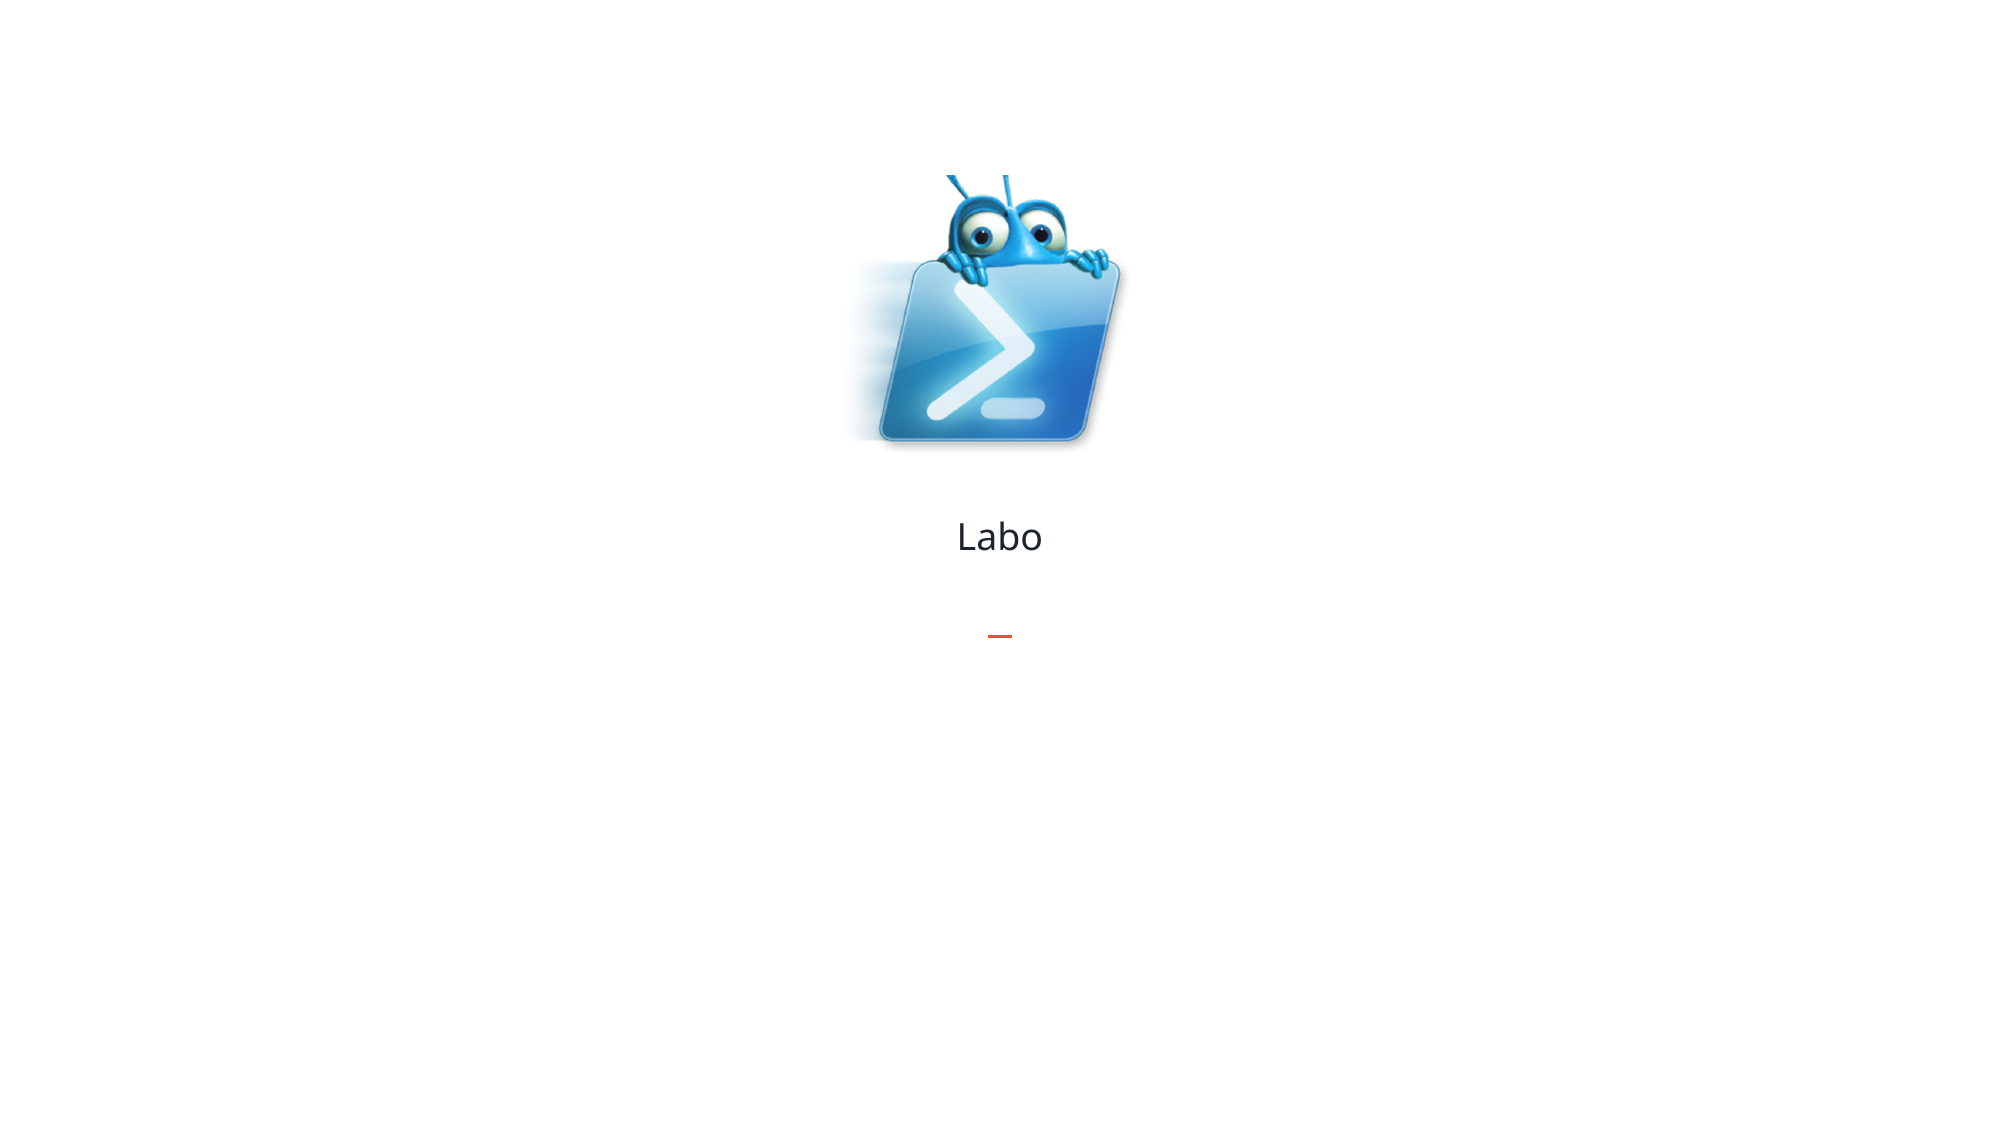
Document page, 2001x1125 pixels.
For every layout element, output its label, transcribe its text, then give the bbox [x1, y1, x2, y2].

picture [838, 175, 1161, 499]
title Labo [137, 431, 1863, 566]
